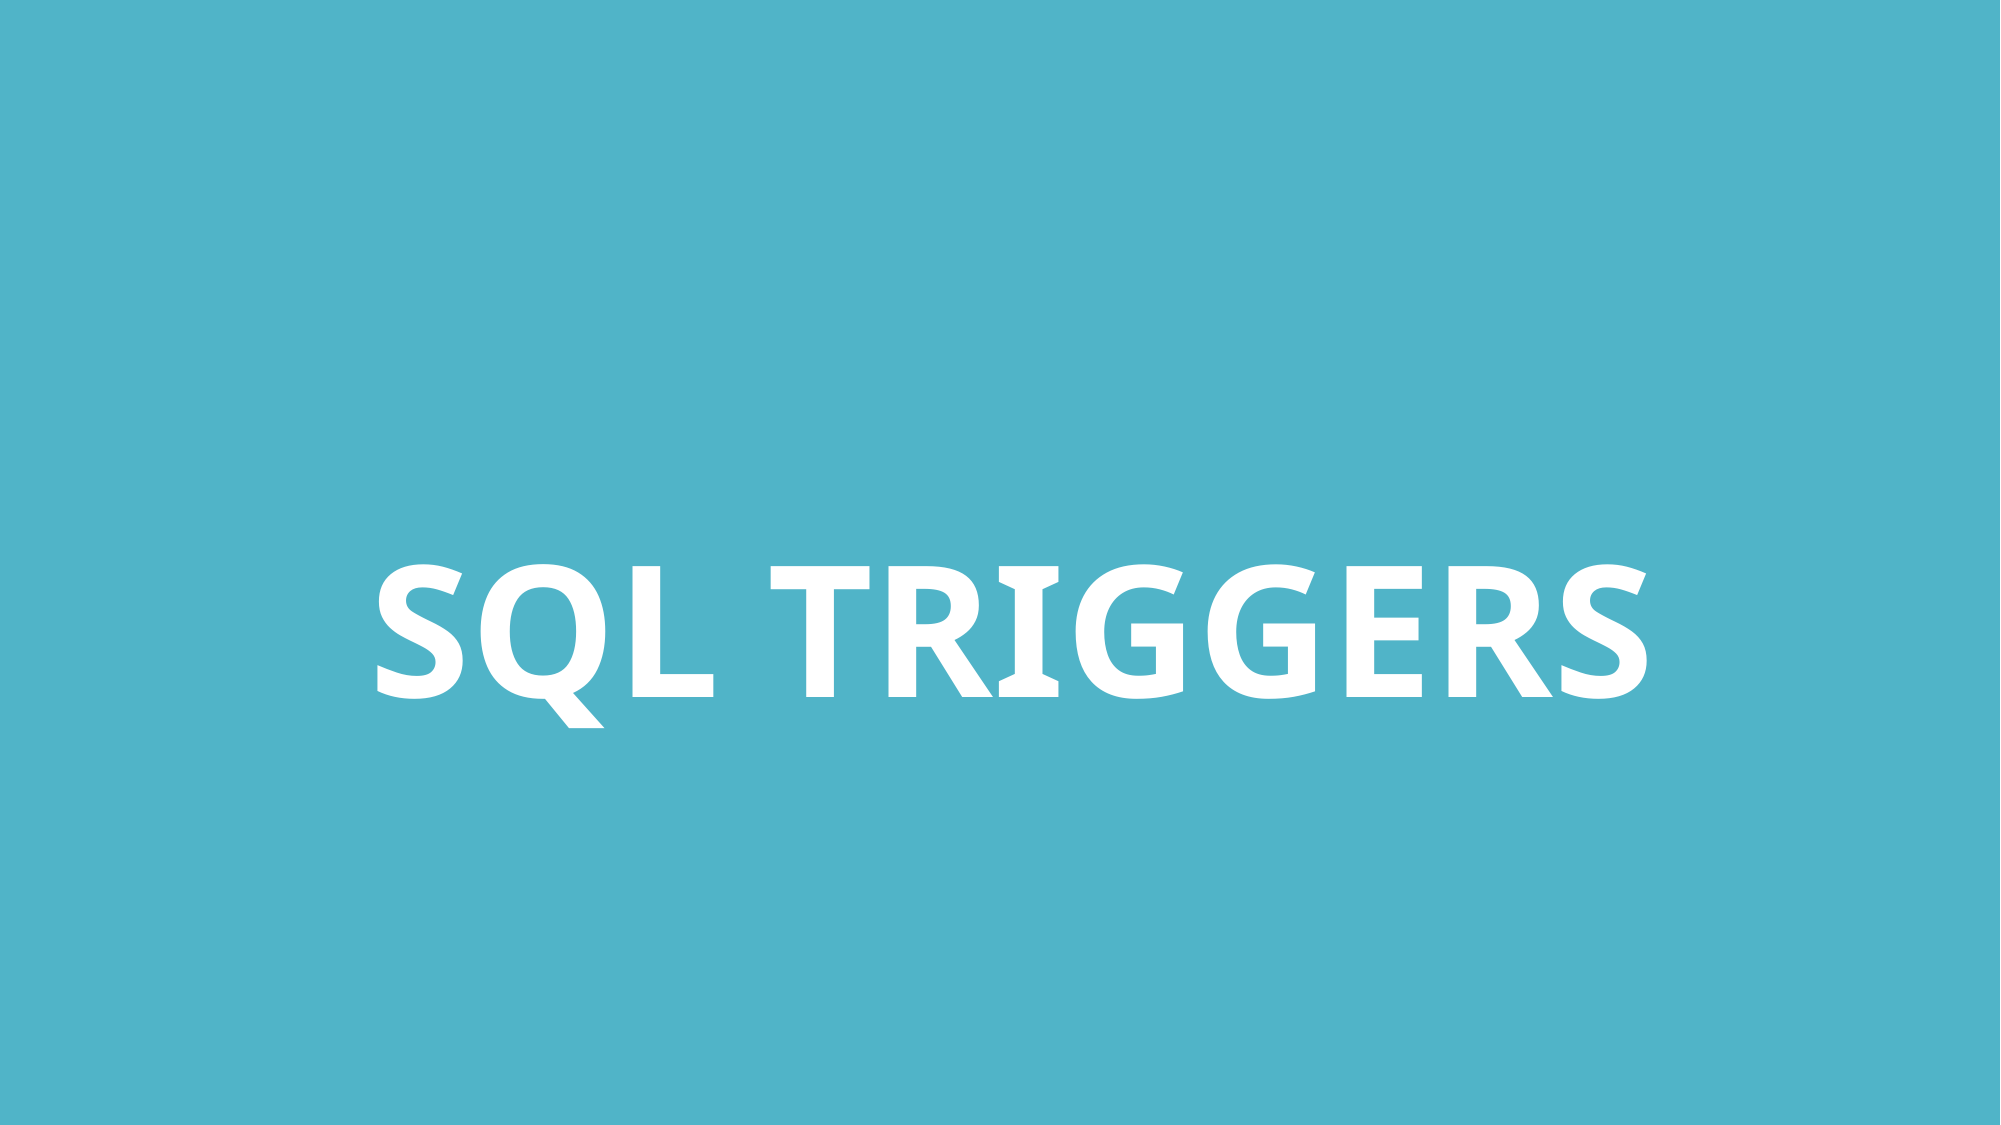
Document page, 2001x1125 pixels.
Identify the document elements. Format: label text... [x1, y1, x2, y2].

title SQL TRIGGERS [138, 423, 1887, 741]
